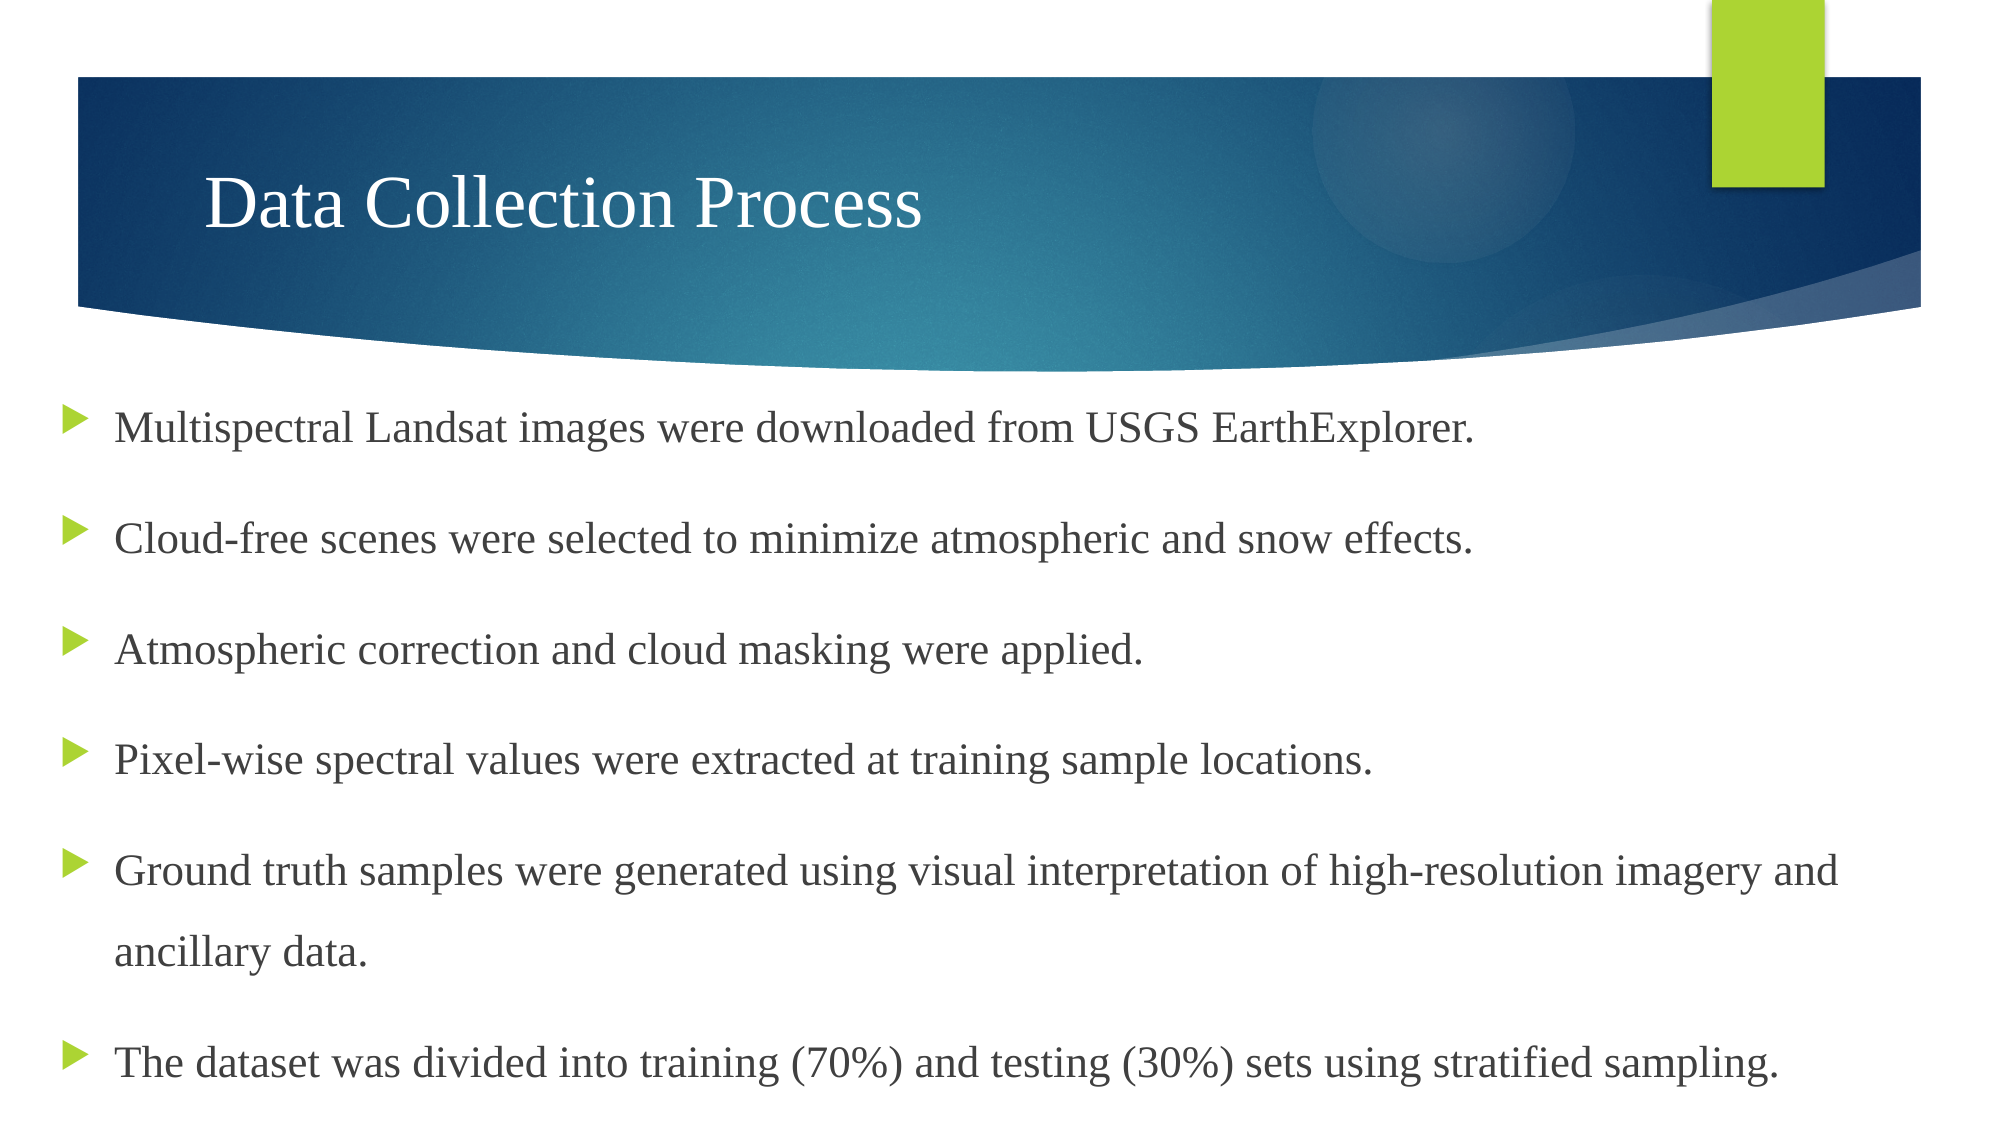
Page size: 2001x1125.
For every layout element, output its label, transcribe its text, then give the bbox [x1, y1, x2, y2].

list Multispectral Landsat images were downloaded from USGS EarthExplorer. Cloud-free scenes were selected to minimize atmospheric and snow effects. Atmospheric correction and cloud masking were applied. Pixel-wise spectral values were extracted at training sample locations. Ground truth samples were generated using visual interpretation of high-resolution imagery and ancillary data. The dataset was divided into training (70%) and testing (30%) sets using stratified sampling. [44, 362, 1975, 1109]
title Data Collection Process [189, 159, 1627, 325]
